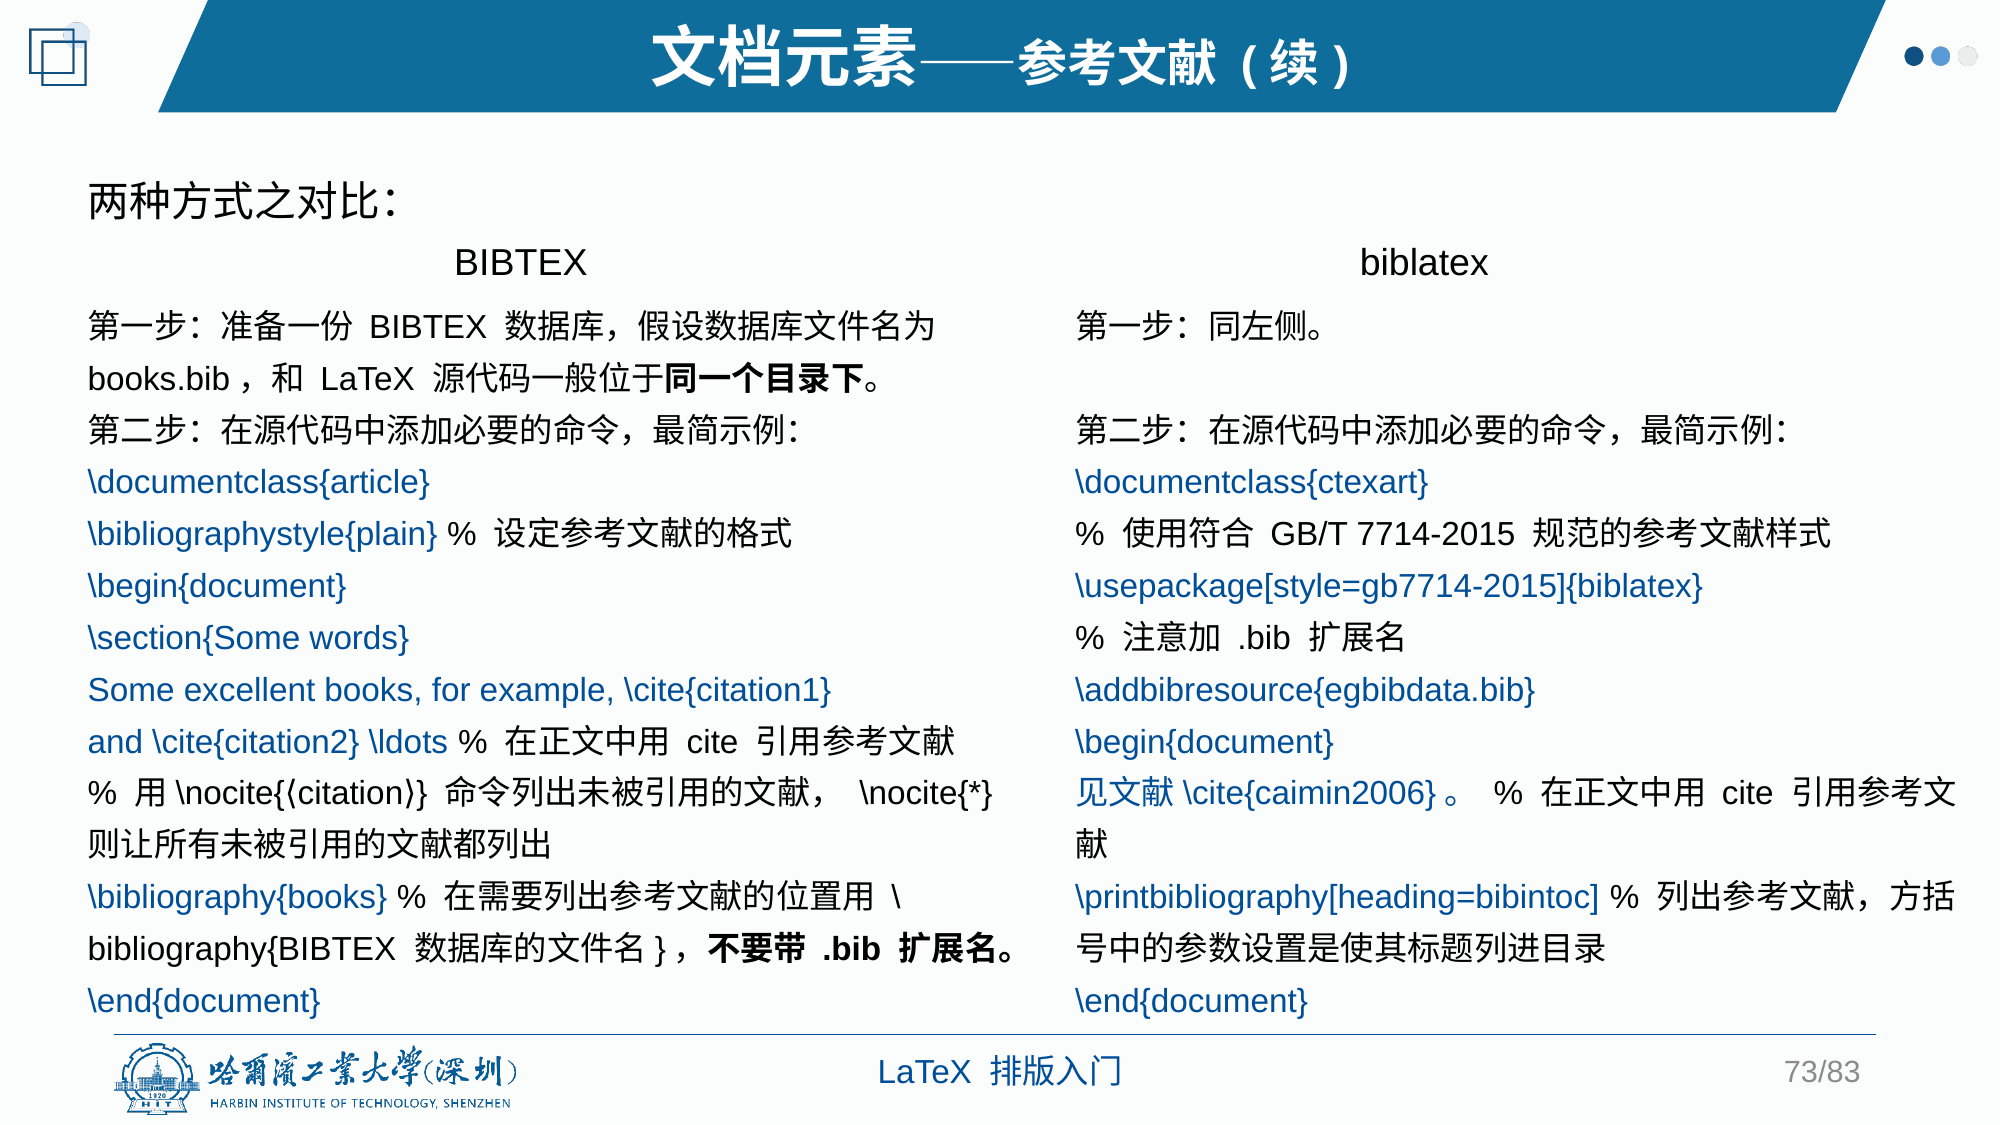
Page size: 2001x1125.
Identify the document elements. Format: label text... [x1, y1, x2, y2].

text_box biblatex [1345, 230, 1561, 285]
text_box 文档元素——参考文献 (续) [291, 7, 1709, 103]
picture [0, 0, 119, 110]
picture [1881, 15, 2000, 97]
slide_number 73/83 [1432, 1044, 1876, 1097]
text_box 第一步：准备一份 BIBTEX 数据库，假设数据库文件名为books.bib，和 LaTeX 源代码一般位于同一个目录下。 第二步：在源代码中添加必要的命令，最简示例： \documentclass{article} \bibliographystyle{plain} % 设定参考文献的格式 \begin{document} \section{Some words} Some excellent books, for example, \cite{citation1} and \cite{citation2} \ldots % 在正文中用 cite 引用参考文献 % 用\nocite{⟨citation⟩} 命令列出未被引用的文献， \nocite{*} 则让所有未被引用的文献都列出 \bibliography{books} % 在需要列出参考文献的位置用 \bibliography{BIBTEX 数据库的文件名}，不要带 .bib 扩展名。 \end{document} [72, 285, 1014, 1027]
text_box BIBTEX [439, 230, 655, 291]
text_box 两种方式之对比： [72, 142, 1886, 233]
text_box 第一步：同左侧。 第二步：在源代码中添加必要的命令，最简示例： \documentclass{ctexart} % 使用符合 GB/T 7714-2015 规范的参考文献样式 \usepackage[style=gb7714-2015]{biblatex} % 注意加 .bib 扩展名 \addbibresource{egbibdata.bib} \begin{document} 见文献\cite{caimin2006}。 % 在正文中用 cite 引用参考文献 \printbibliography[heading=bibintoc] % 列出参考文献，方括号中的参数设置是使其标题列进目录 \end{document} [1060, 285, 1977, 1027]
picture [114, 1043, 516, 1115]
